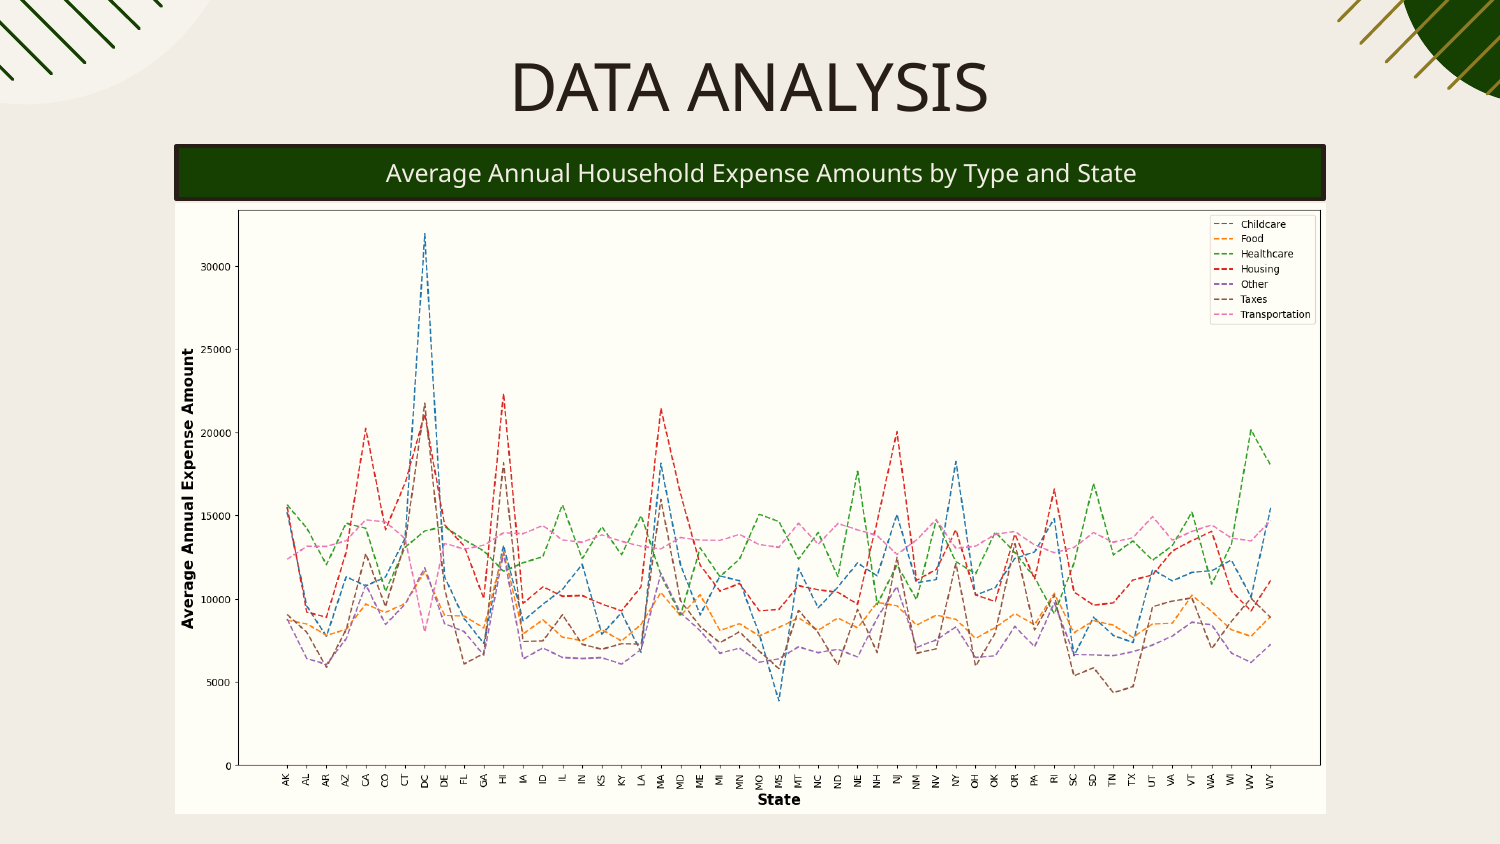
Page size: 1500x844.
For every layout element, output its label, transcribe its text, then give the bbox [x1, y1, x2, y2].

title DATA ANALYSIS [116, 29, 1383, 146]
picture [175, 203, 1327, 815]
list Average Annual Household Expense Amounts by Type and State [176, 145, 1324, 200]
